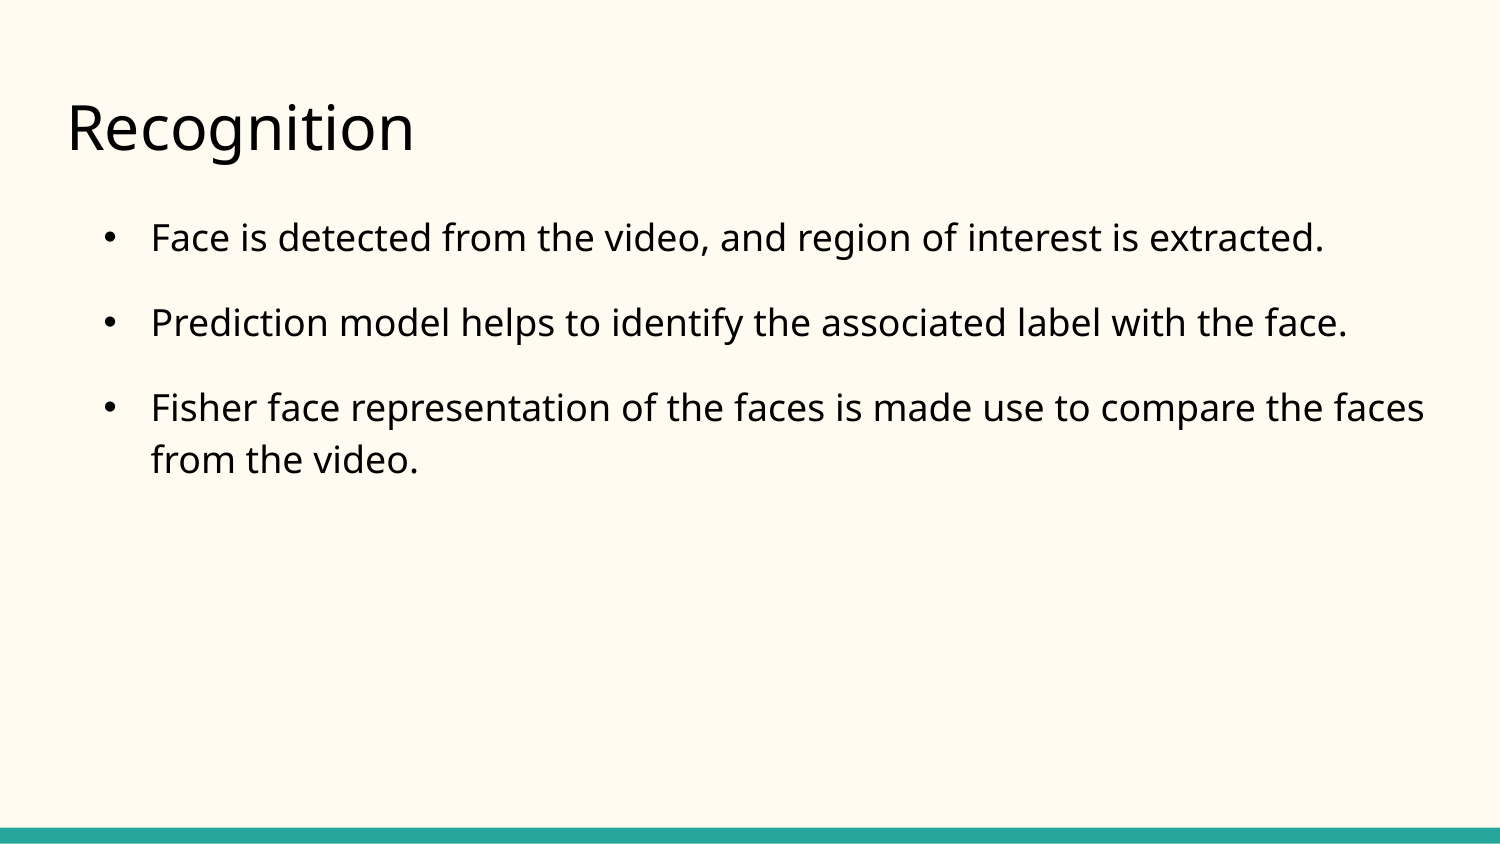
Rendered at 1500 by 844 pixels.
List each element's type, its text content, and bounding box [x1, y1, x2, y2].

title Recognition [51, 72, 1449, 174]
list Face is detected from the video, and region of interest is extracted. Prediction model helps to identify the associated label with the face. Fisher face representation of the faces is made use to compare the faces from the video. [51, 192, 1449, 750]
